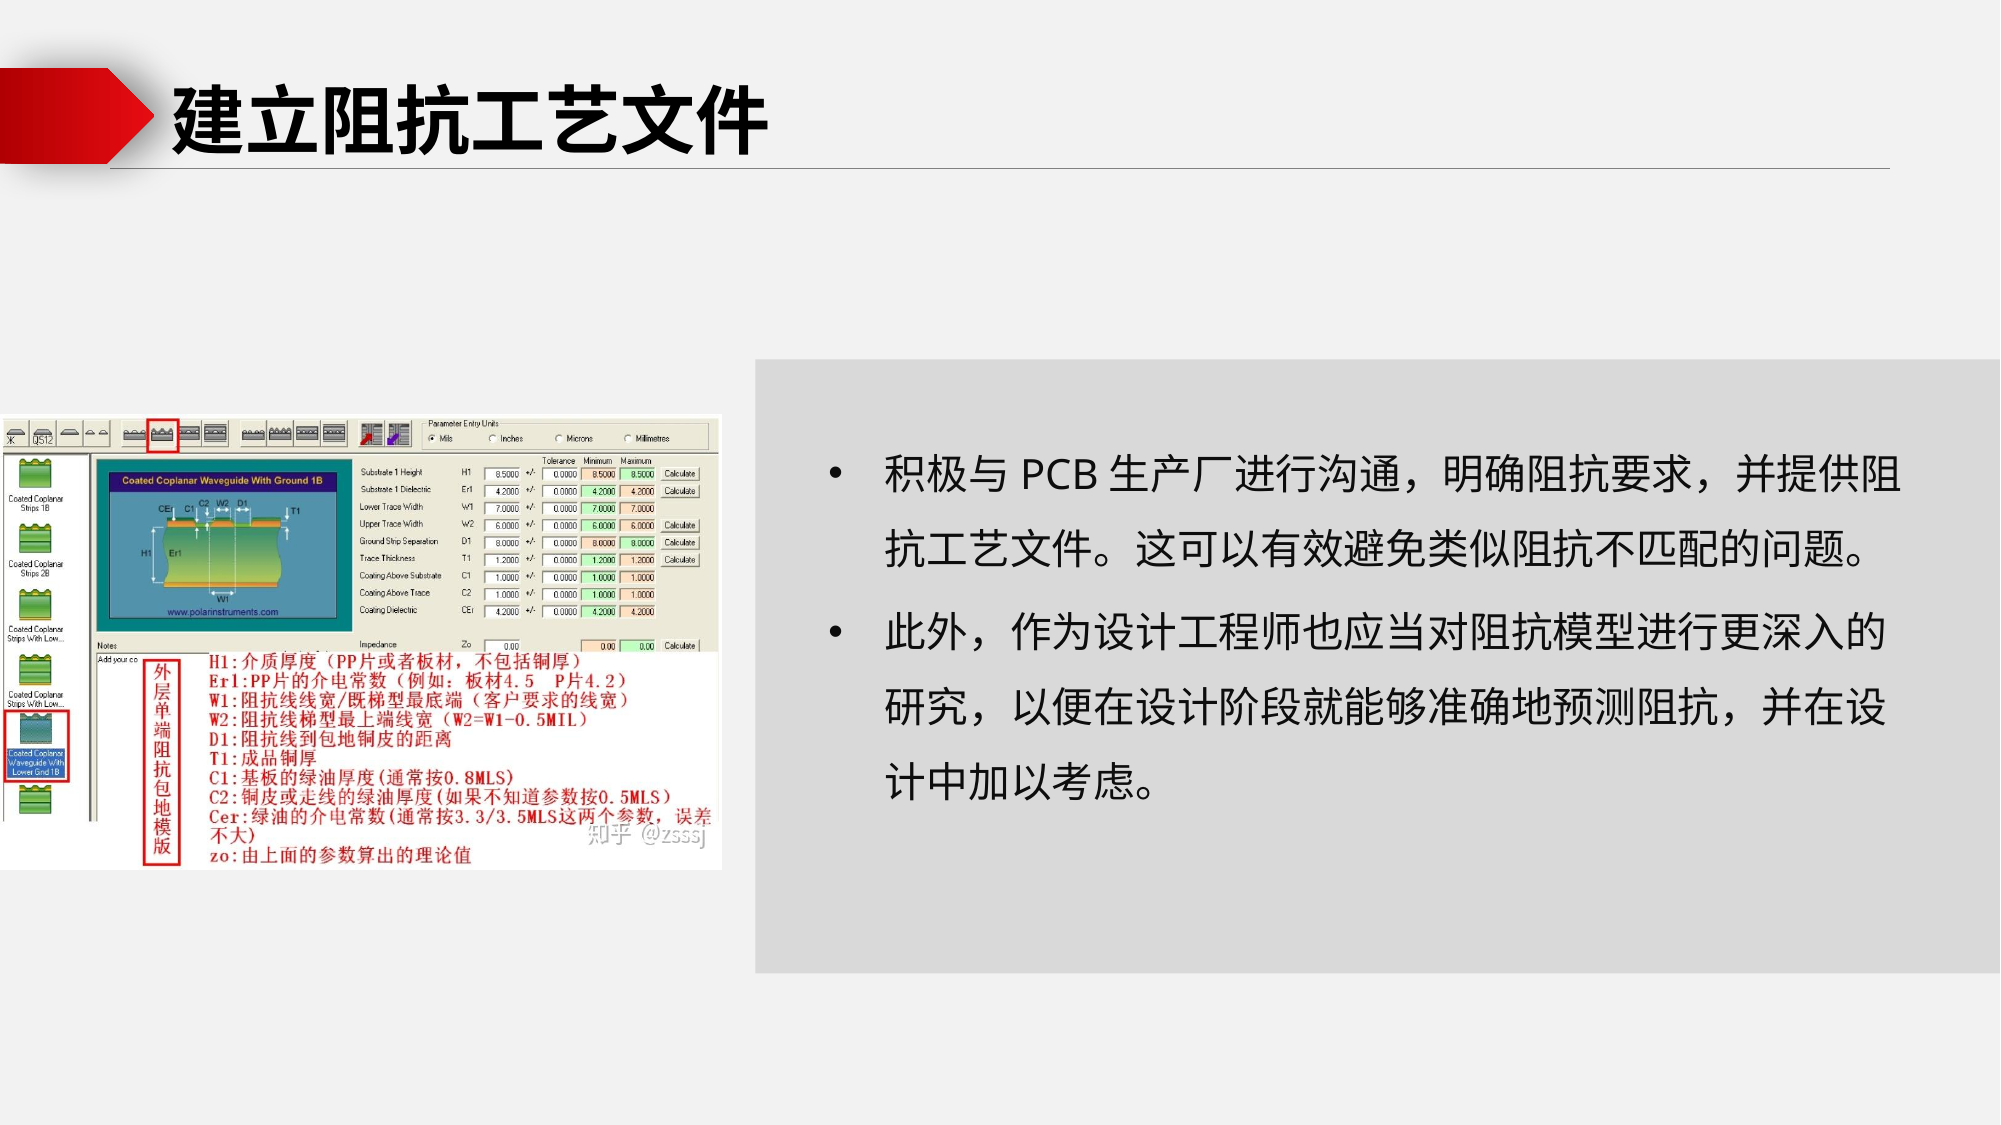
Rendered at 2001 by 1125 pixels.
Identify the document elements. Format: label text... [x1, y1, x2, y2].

text_box [754, 358, 2000, 974]
text_box 建立阻抗工艺文件 [156, 65, 786, 171]
text_box 积极与PCB生产厂进行沟通，明确阻抗要求，并提供阻抗工艺文件。这可以有效避免类似阻抗不匹配的问题。 此外，作为设计工程师也应当对阻抗模型进行更深入的研究，以便在设计阶段就能够准确地预测阻抗，并在设计中加以考虑。 [813, 415, 1933, 814]
picture [0, 414, 722, 870]
